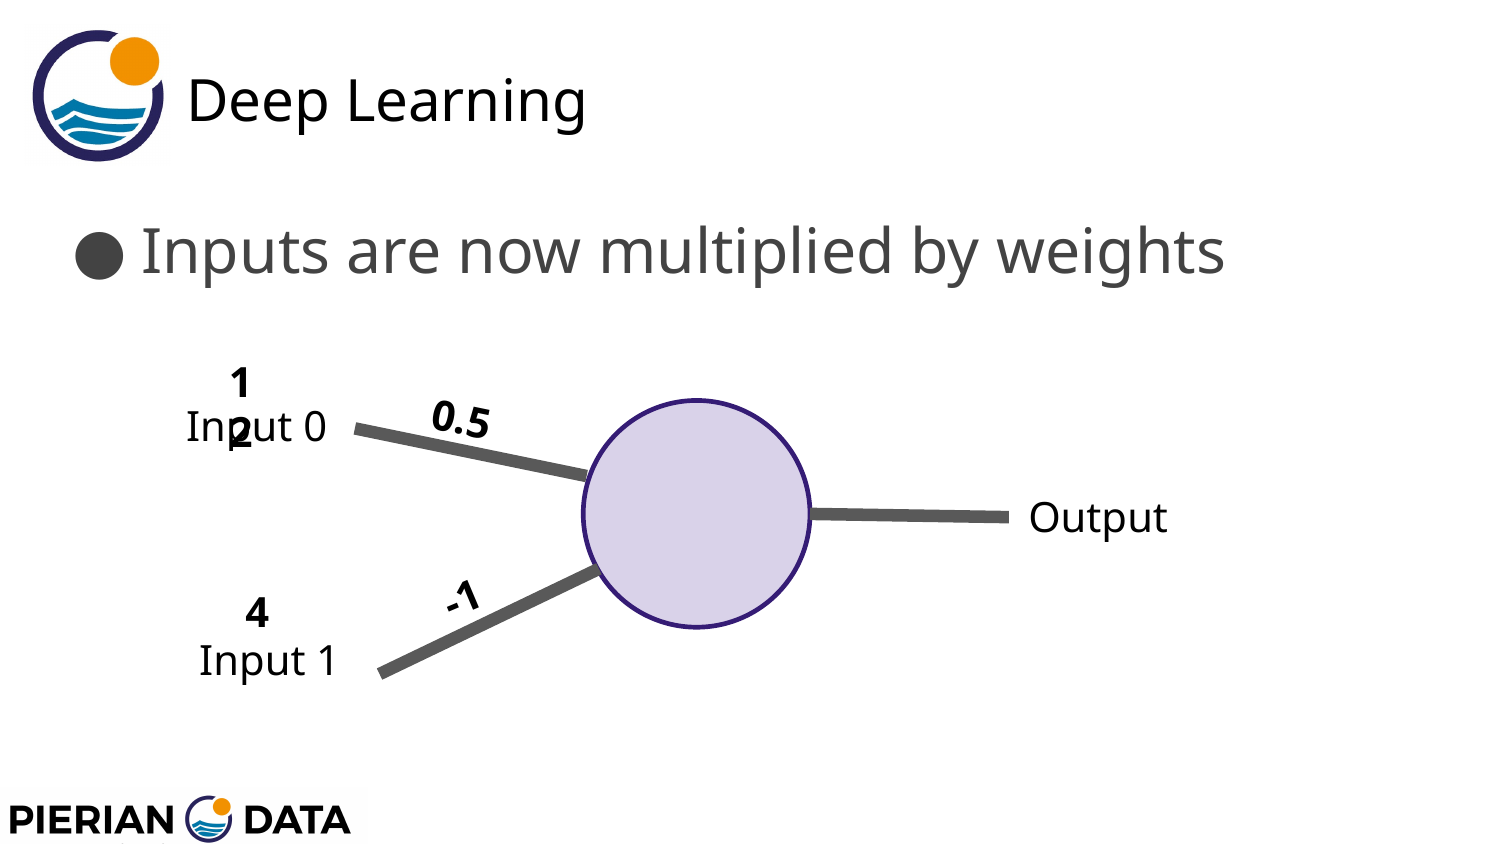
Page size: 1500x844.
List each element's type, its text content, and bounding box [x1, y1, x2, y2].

title Deep Learning [176, 48, 1449, 143]
text_box -1 [431, 485, 664, 603]
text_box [379, 568, 600, 675]
picture [24, 24, 172, 167]
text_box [809, 513, 1010, 518]
text_box [619, 400, 810, 628]
text_box 0.5 [414, 369, 649, 504]
text_box Input 1 [184, 618, 526, 719]
text_box 12 [213, 340, 286, 442]
picture [0, 787, 368, 844]
list Inputs are now multiplied by weights [51, 184, 1449, 746]
text_box 4 [230, 571, 303, 672]
text_box Output [1013, 476, 1356, 577]
text_box Input 0 [170, 384, 489, 486]
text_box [354, 428, 587, 477]
